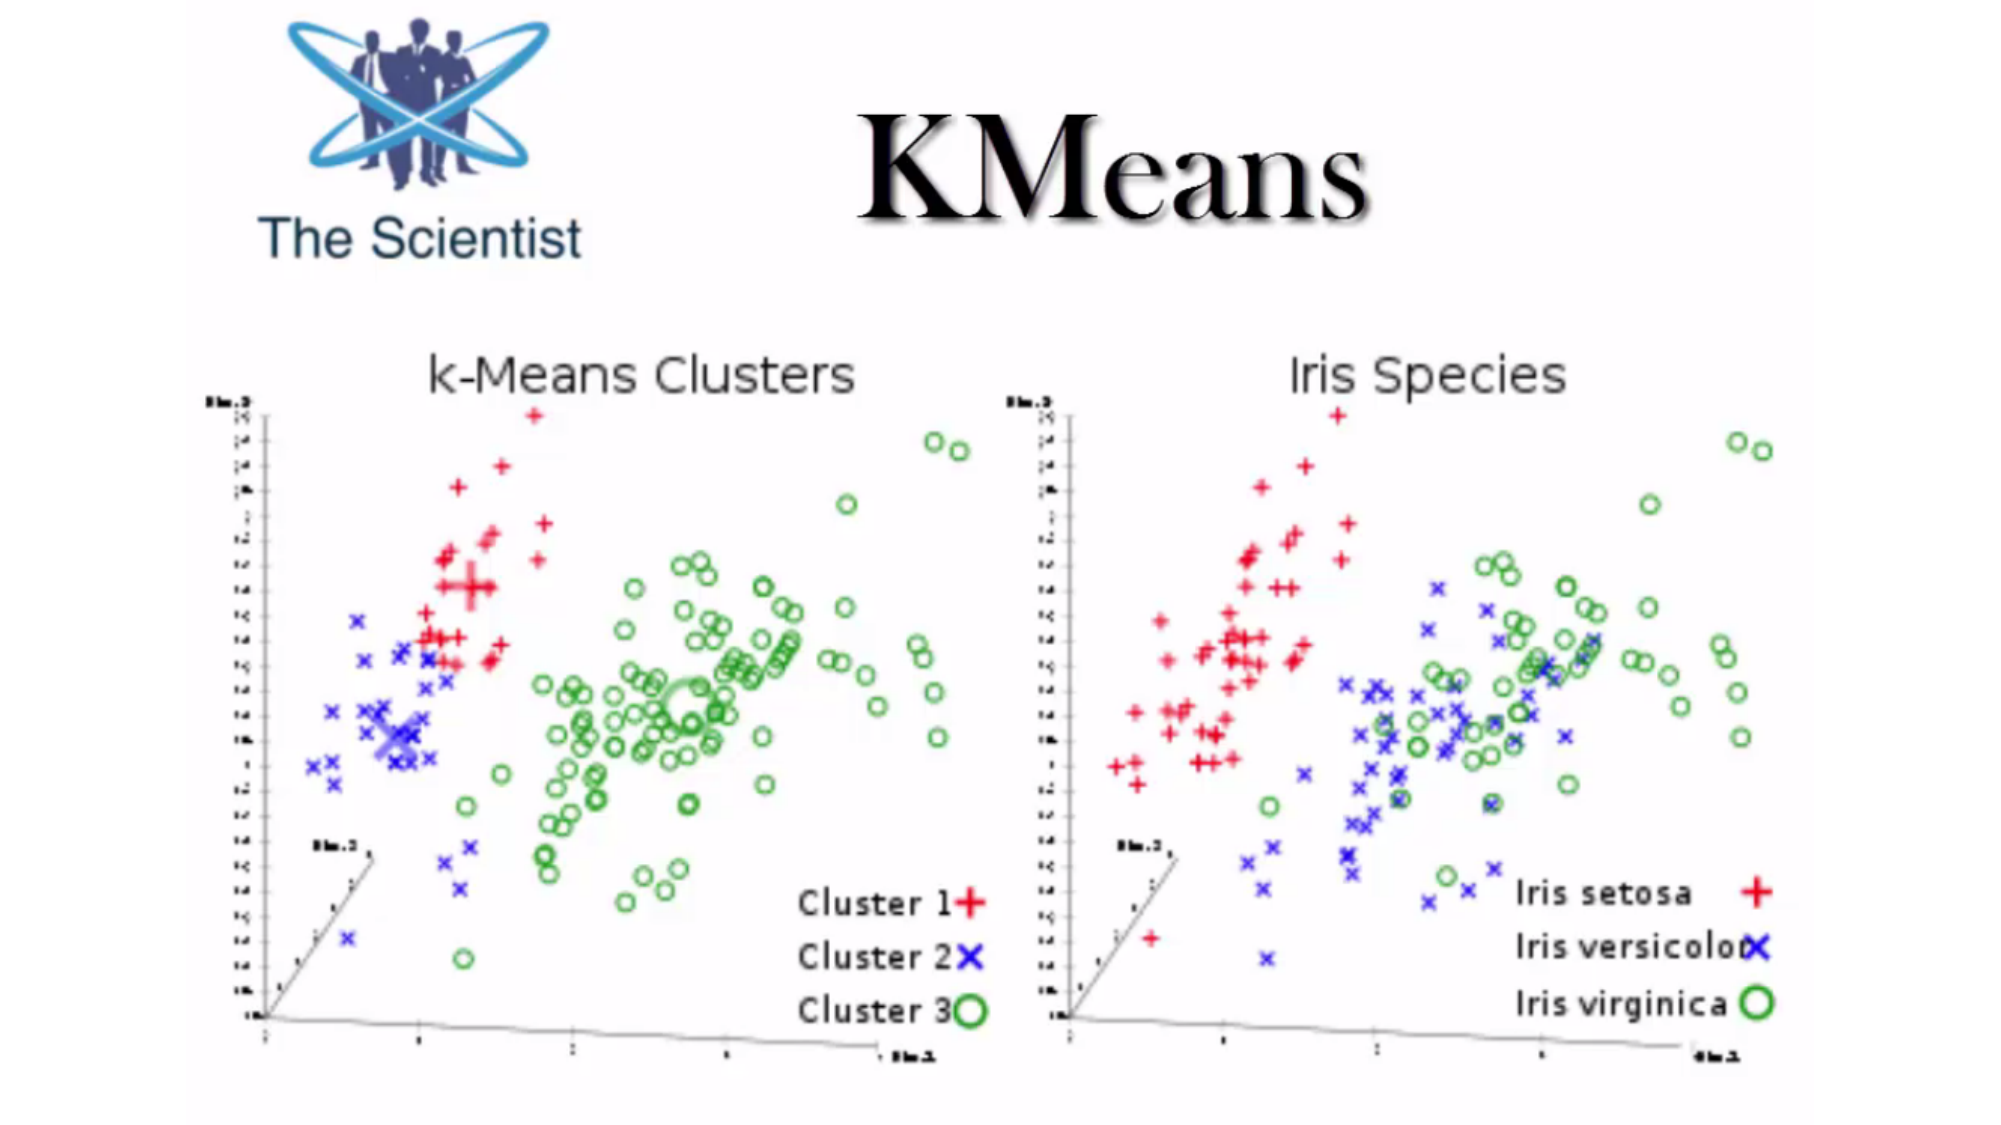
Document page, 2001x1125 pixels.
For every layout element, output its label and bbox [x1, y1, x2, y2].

picture [186, 0, 1814, 1125]
